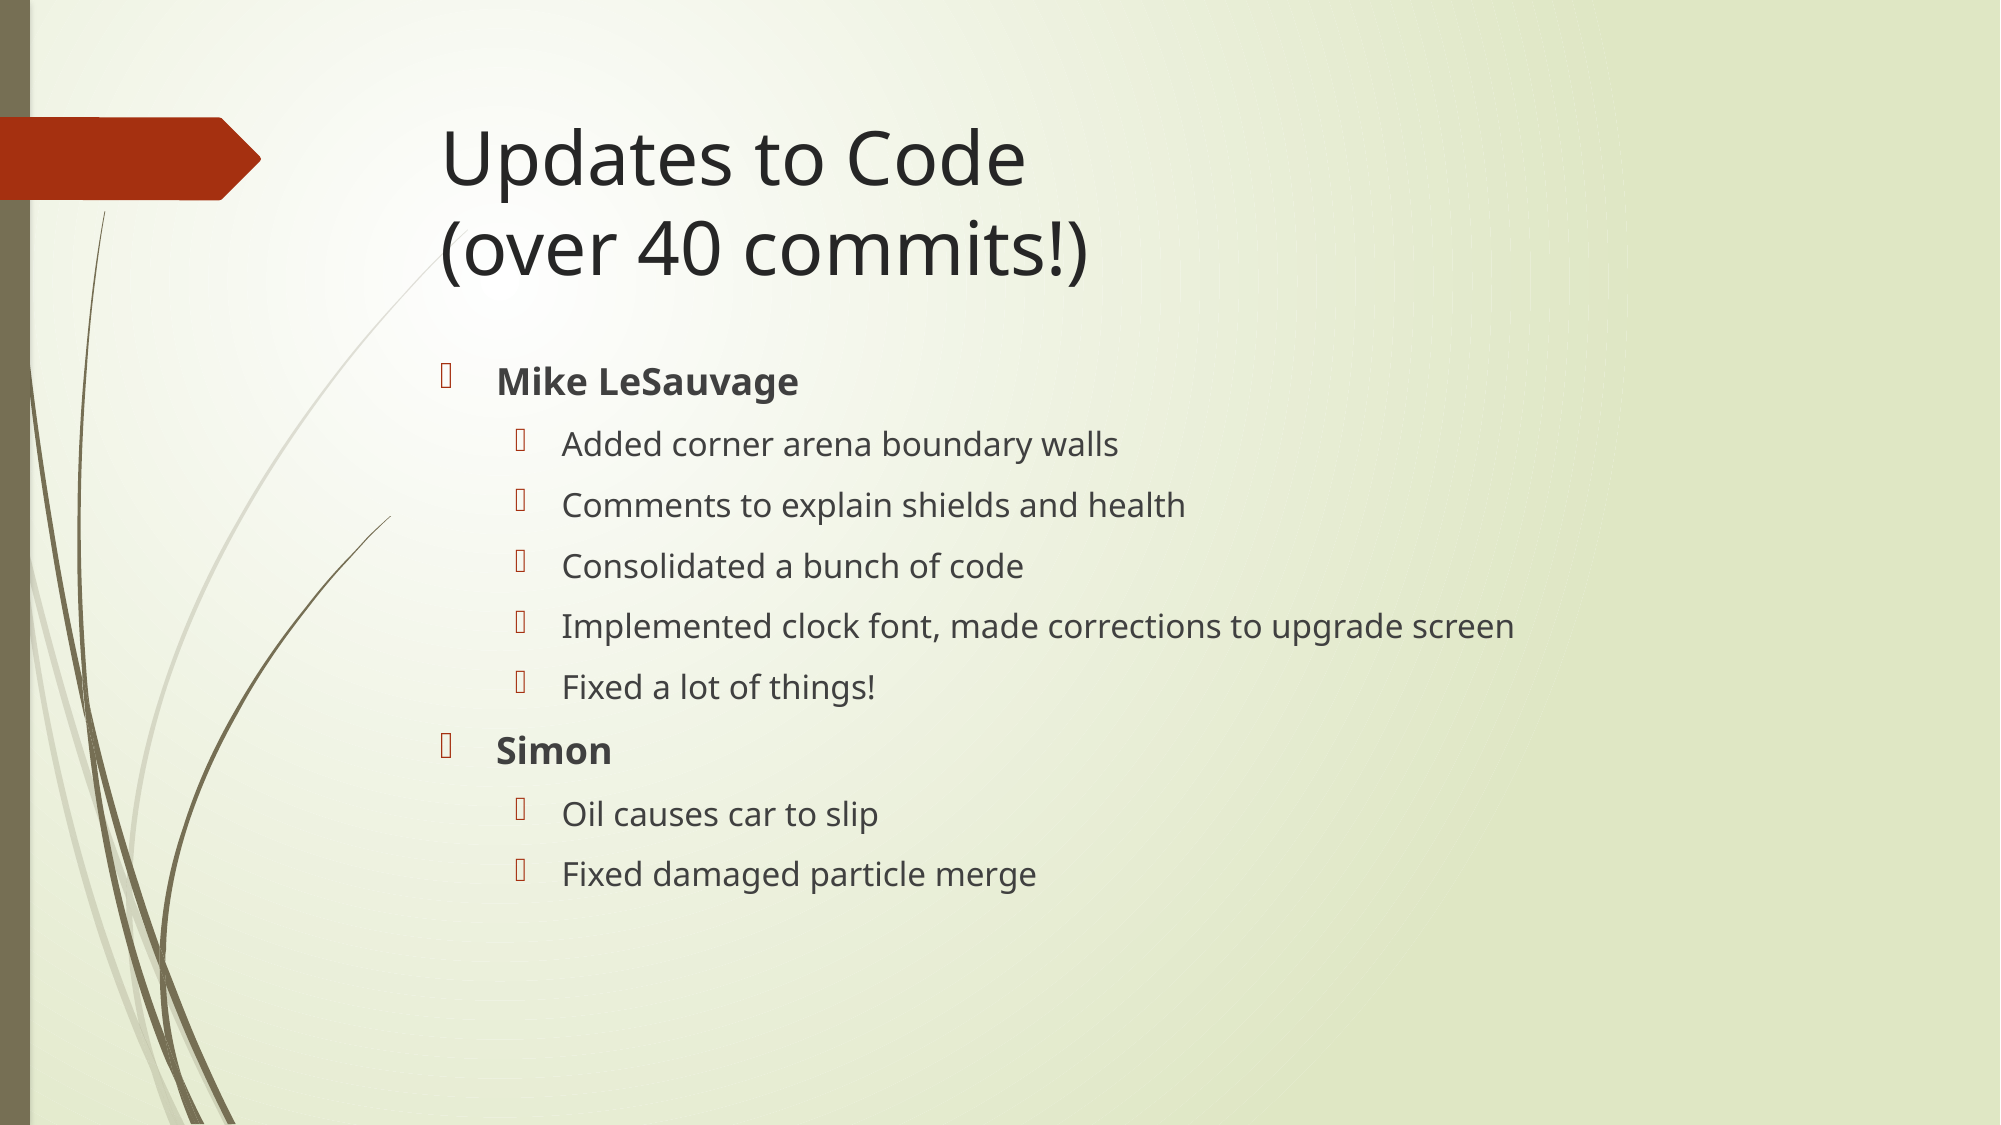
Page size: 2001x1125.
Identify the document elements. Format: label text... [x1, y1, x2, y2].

title Updates to Code (over 40 commits!) [425, 102, 1888, 313]
list Mike LeSauvage Added corner arena boundary walls Comments to explain shields and health Consolidated a bunch of code Implemented clock font, made corrections to upgrade screen Fixed a lot of things! Simon Oil causes car to slip Fixed damaged particle merge [424, 350, 1888, 1125]
